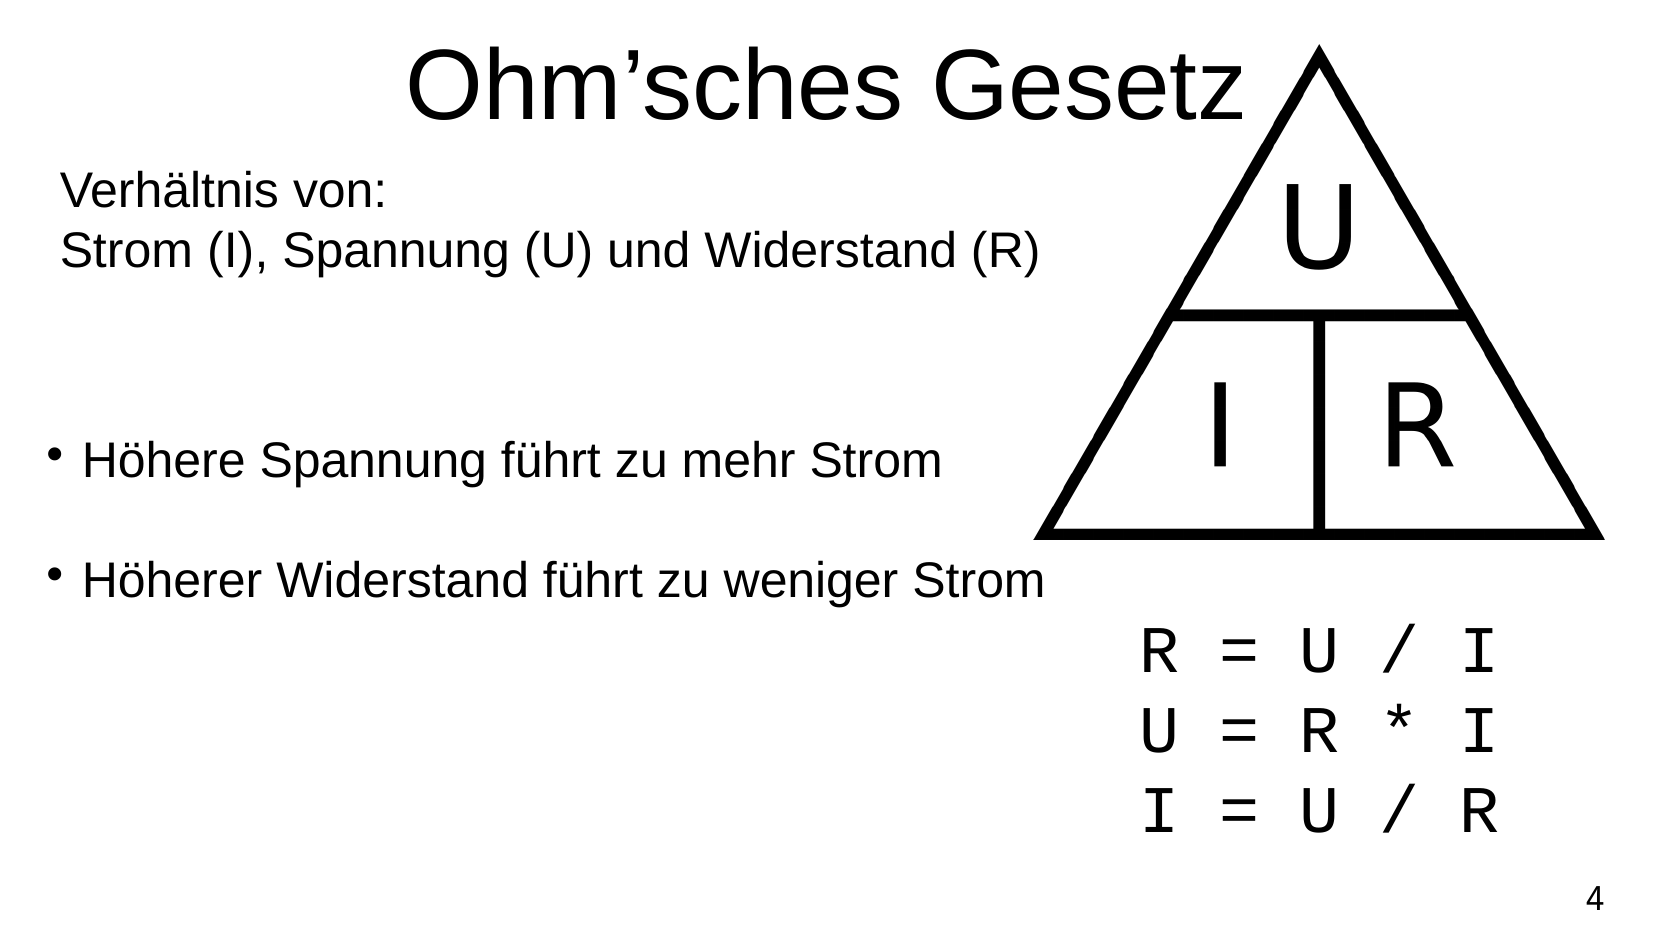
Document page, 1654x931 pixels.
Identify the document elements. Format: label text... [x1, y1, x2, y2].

text_box R = U / I U = R * I I = U / R [1124, 598, 1530, 854]
text_box Verhältnis von: Strom (I), Spannung (U) und Widerstand (R) [44, 149, 1027, 285]
text_box Ohm’sches Gesetz [82, 19, 1571, 140]
text_box Höhere Spannung führt zu mehr Strom Höherer Widerstand führt zu weniger Strom [31, 419, 1065, 615]
picture [1033, 44, 1606, 541]
